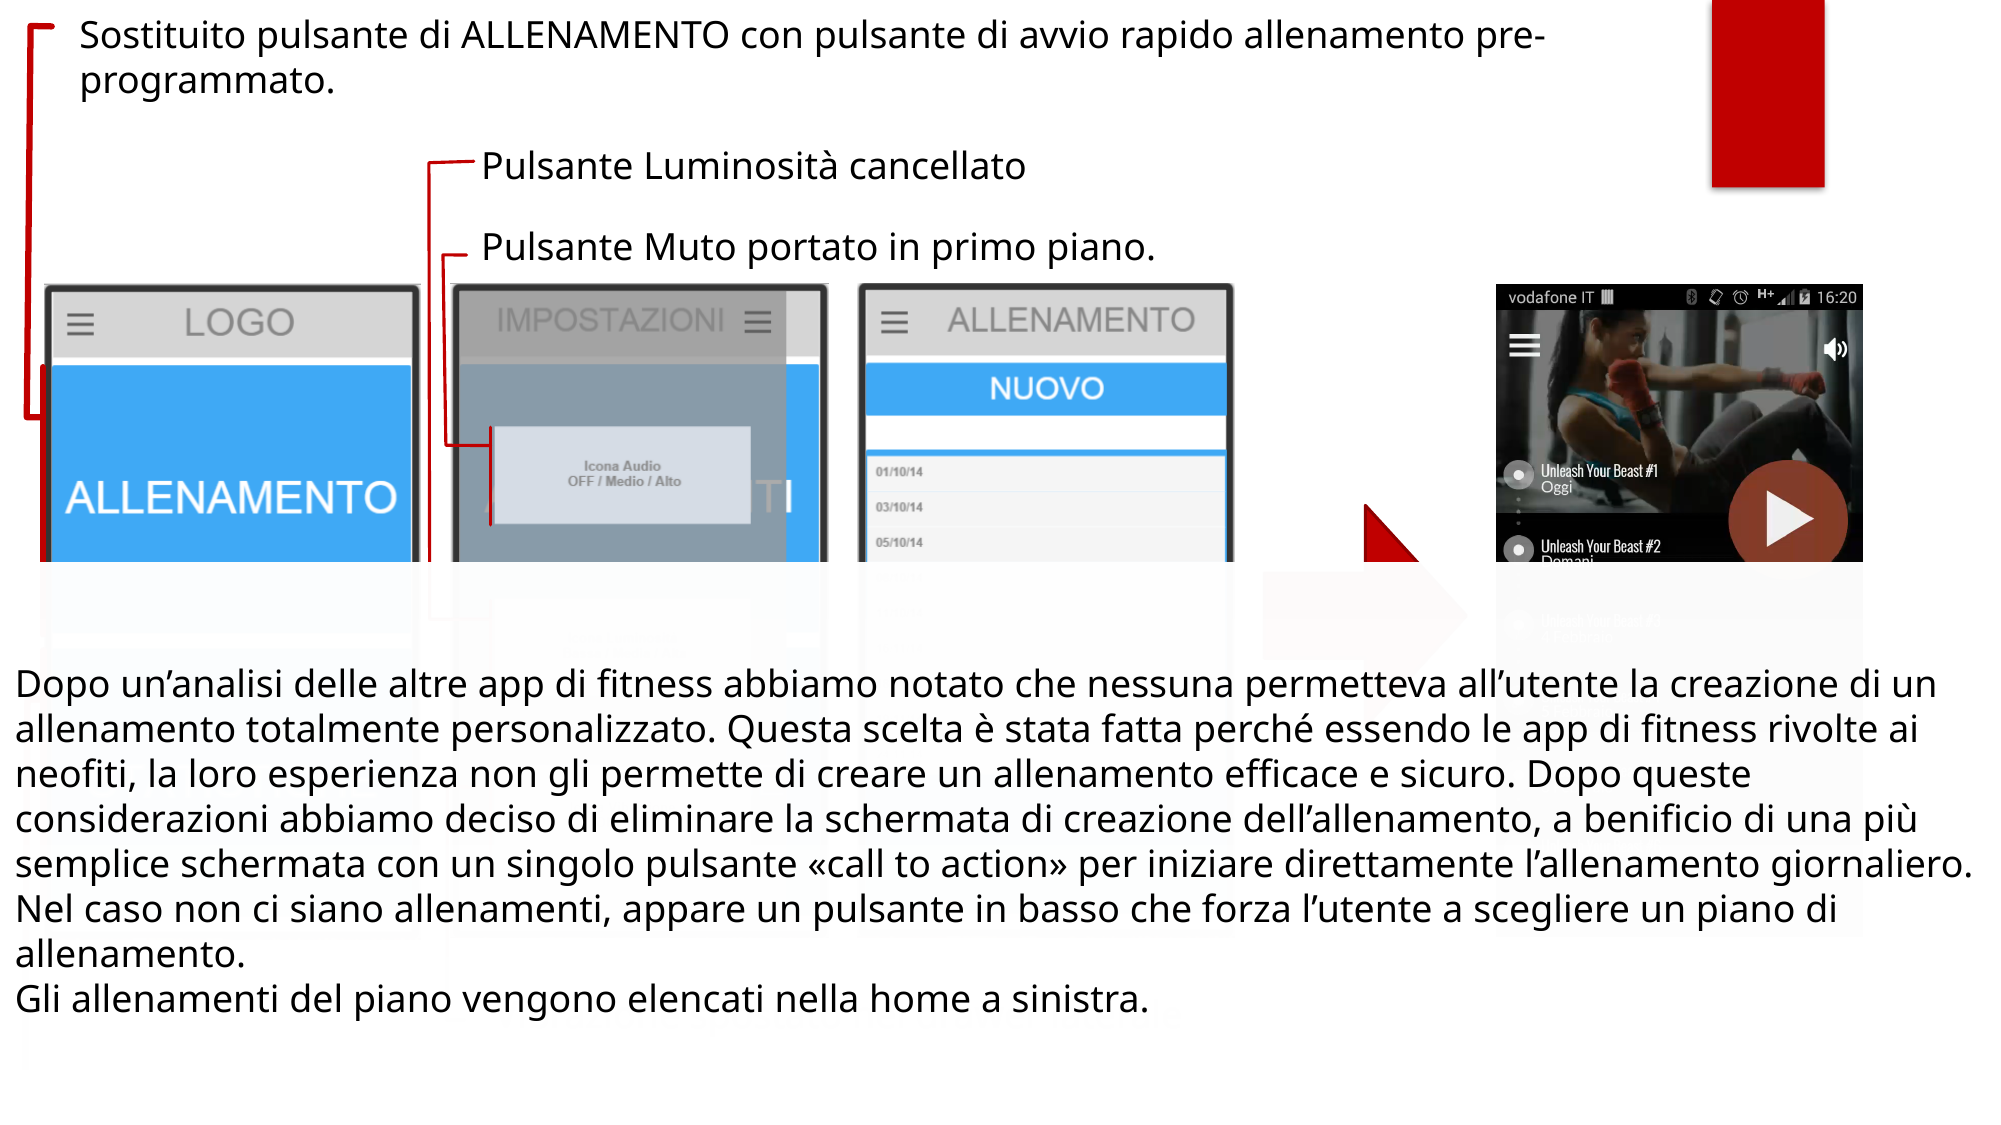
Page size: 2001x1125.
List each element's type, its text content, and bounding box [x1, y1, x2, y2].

text_box [427, 159, 466, 562]
picture [449, 283, 829, 938]
picture [44, 283, 421, 940]
text_box Pulsante Muto portato in primo piano. [466, 215, 1191, 276]
text_box Dopo un’analisi delle altre app di fitness abbiamo notato che nessuna permetteva all’utente la creazione di un allenamento totalmente personalizzato. Questa scelta è stata fatta perché essendo le app di fitness rivolte ai neofiti, la loro esperienza non gli permette di creare un allenamento efficace e sicuro. Dopo queste considerazioni abbiamo deciso di eliminare la schermata di creazione dell’allenamento, a benificio di una più semplice schermata con un singolo pulsante «call to action» per iniziare direttamente l’allenamento giornaliero. Nel caso non ci siano allenamenti, appare un pulsante in basso che forza l’utente a scegliere un piano di allenamento. Gli allenamenti del piano vengono elencati nella home a sinistra. [0, 562, 1999, 1125]
text_box [441, 253, 469, 426]
text_box [1363, 503, 1420, 562]
text_box [25, 24, 54, 419]
text_box Sostituito pulsante di ALLENAMENTO con pulsante di avvio rapido allenamento pre-programmato. [64, 3, 1581, 153]
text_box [1495, 283, 1864, 938]
text_box Pulsante Luminosità cancellato [466, 153, 1191, 195]
picture [857, 283, 1236, 938]
